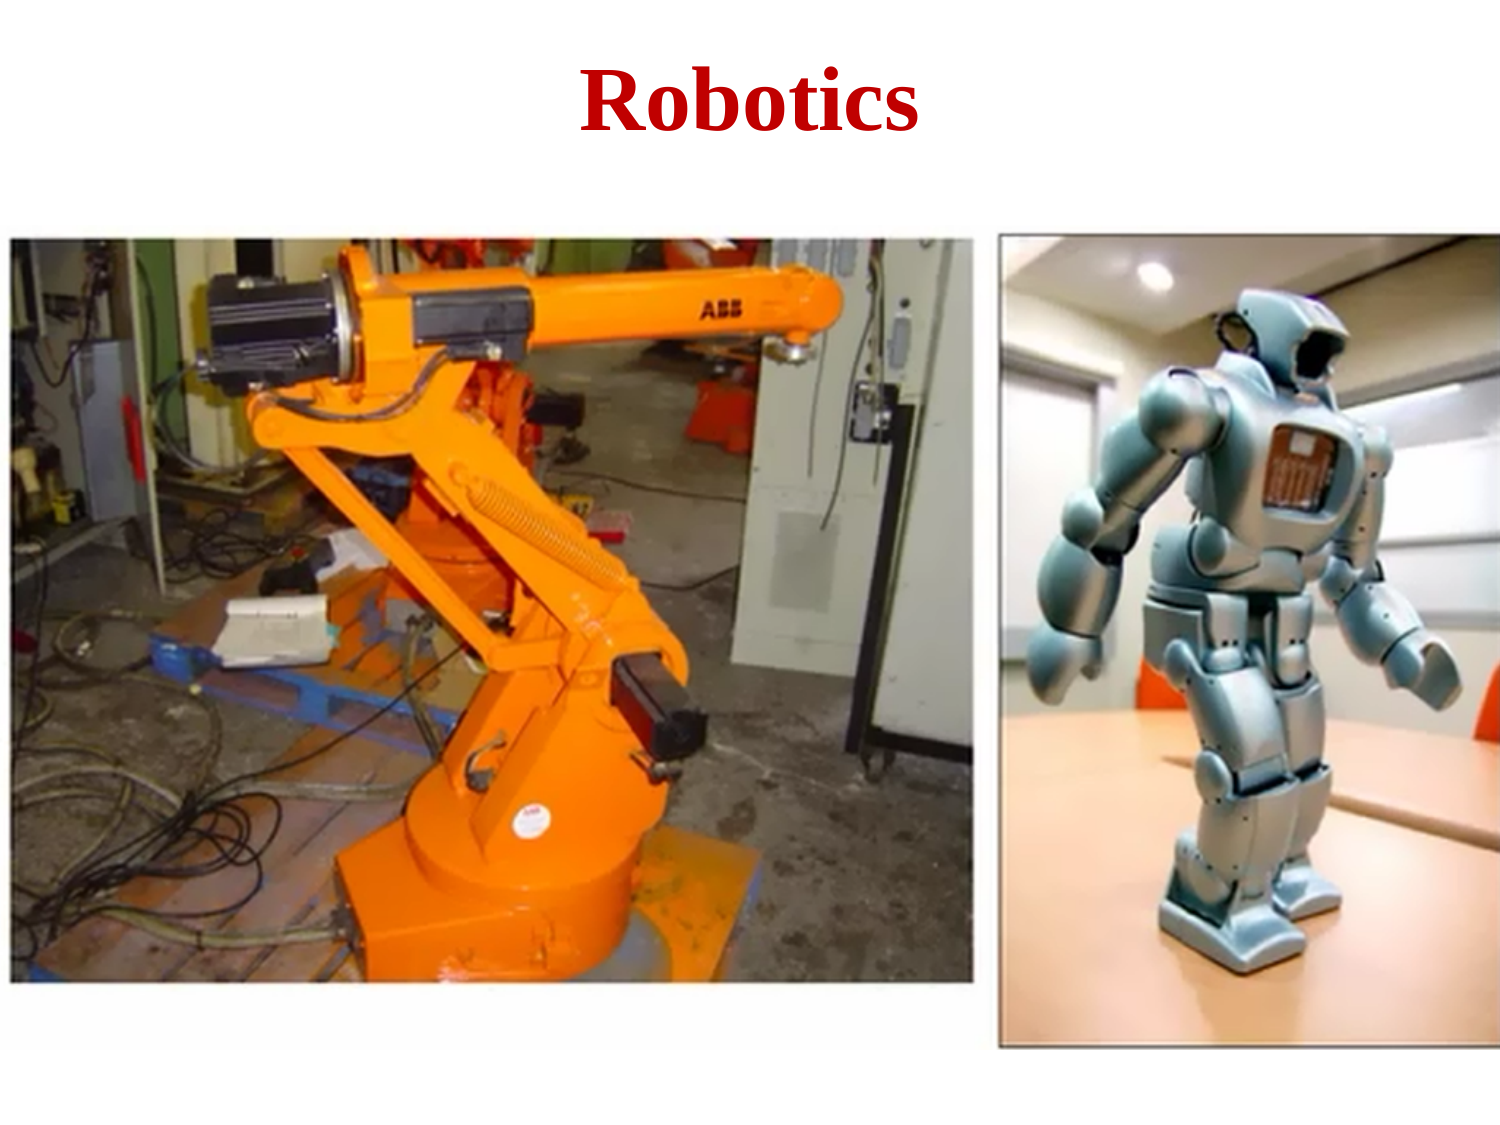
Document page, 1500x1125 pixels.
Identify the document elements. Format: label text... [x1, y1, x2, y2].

picture [0, 224, 1500, 1051]
title Robotics [75, 0, 1425, 188]
